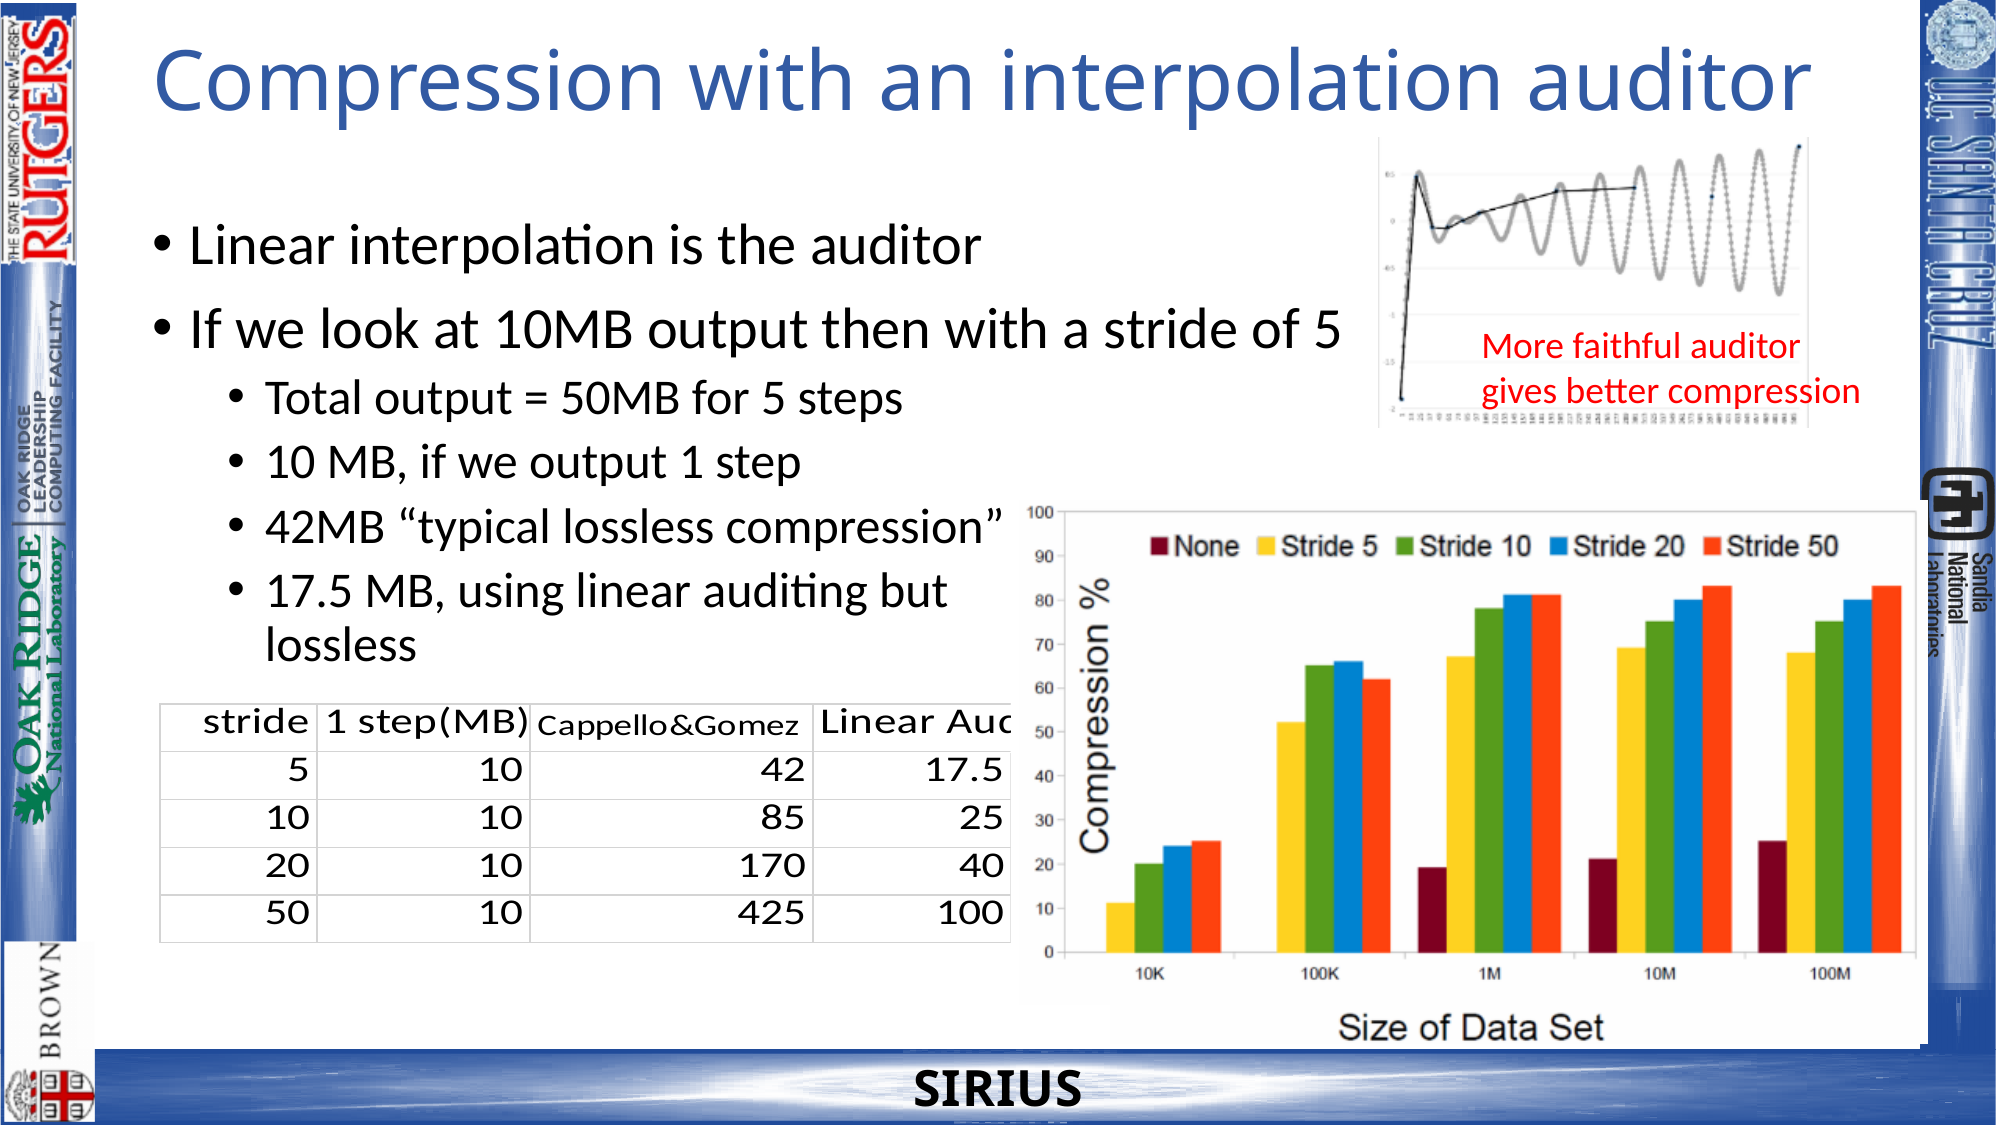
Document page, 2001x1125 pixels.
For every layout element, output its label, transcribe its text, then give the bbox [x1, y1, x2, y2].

picture [1019, 465, 1996, 1044]
title Compression with an interpolation auditor [137, 19, 1914, 149]
picture [12, 301, 66, 825]
picture [1378, 137, 1809, 428]
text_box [159, 703, 1013, 945]
picture [5, 942, 94, 1121]
picture [1, 4, 75, 275]
text_box More faithful auditor gives better compression [1809, 313, 1877, 418]
picture [1921, 0, 1995, 348]
list Linear interpolation is the auditor If we look at 10MB output then with a stride of 5 Total output = 50MB for 5 steps 10 MB, if we output 1 step 42MB “typical lossless compression” 17.5 MB, using linear auditing but lossless [137, 206, 1379, 1014]
